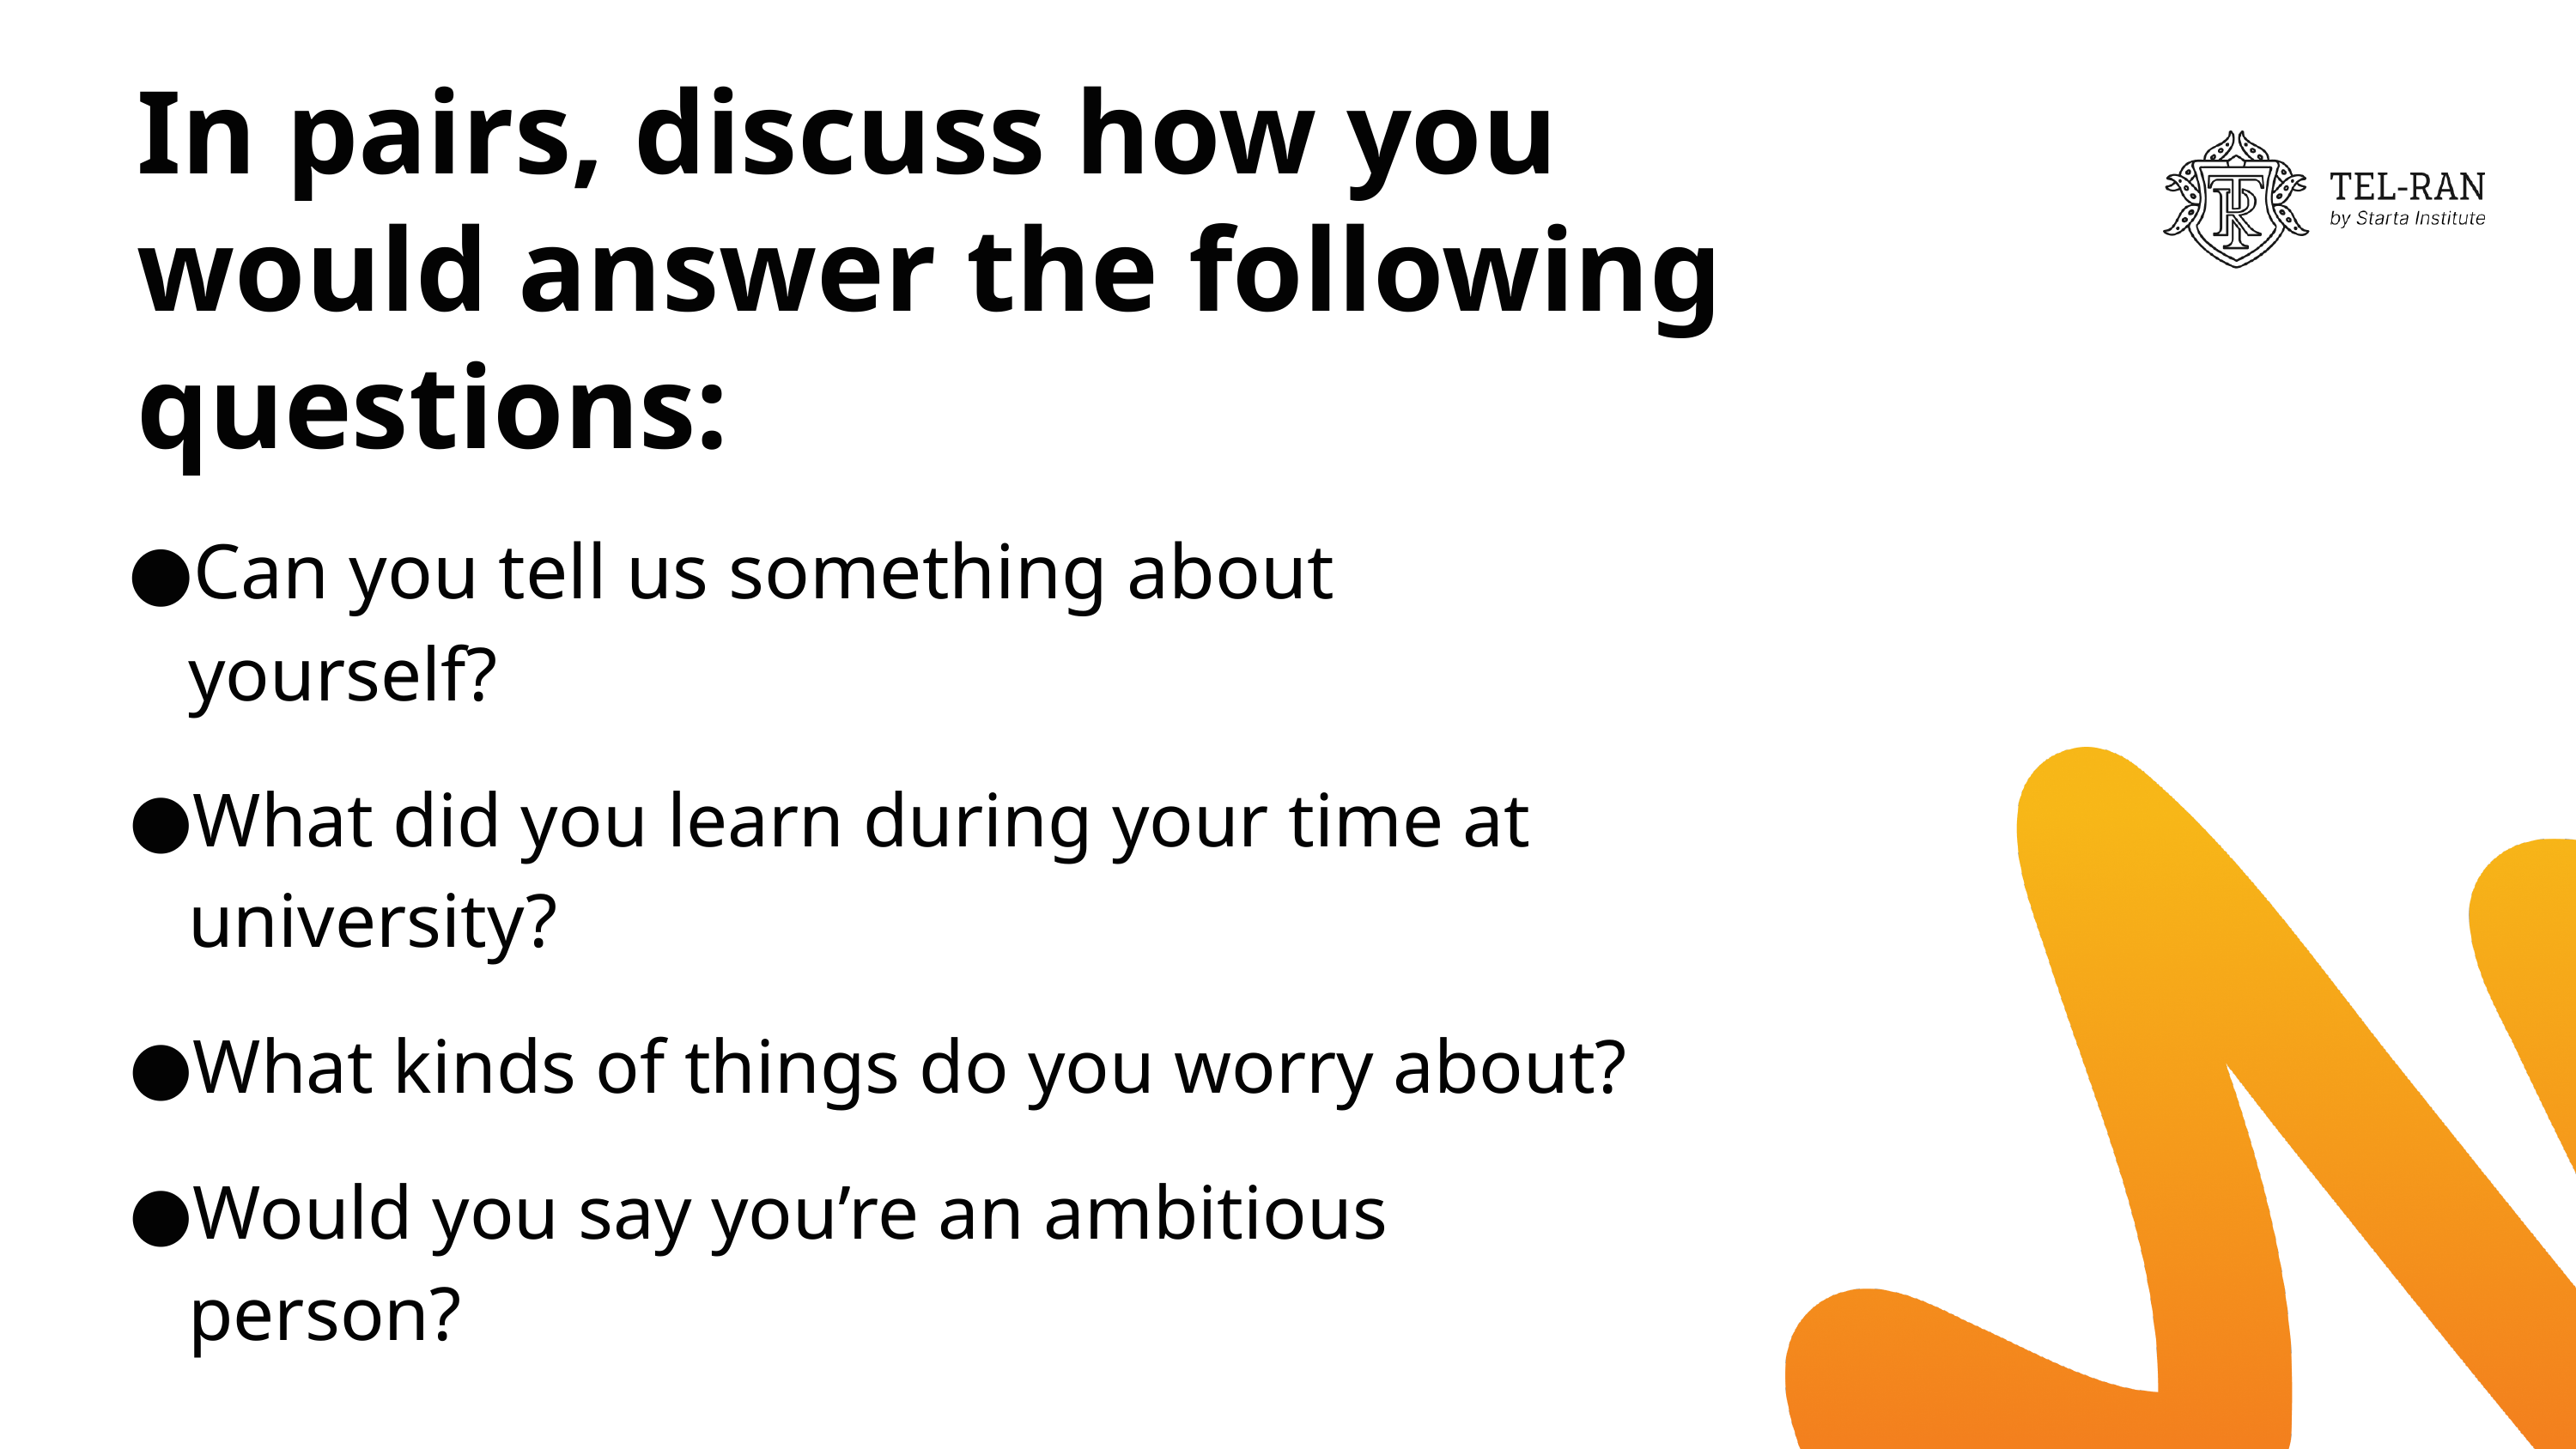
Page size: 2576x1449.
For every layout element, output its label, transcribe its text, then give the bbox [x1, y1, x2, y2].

text_box In pairs, discuss how you would answer the following questions: [137, 59, 1838, 472]
picture [1620, 746, 2576, 1449]
text_box Can you tell us something about yourself? What did you learn during your time at university? What kinds of things do you worry about? Would you say you’re an ambitious person? [117, 510, 1657, 1355]
picture [2163, 130, 2485, 269]
